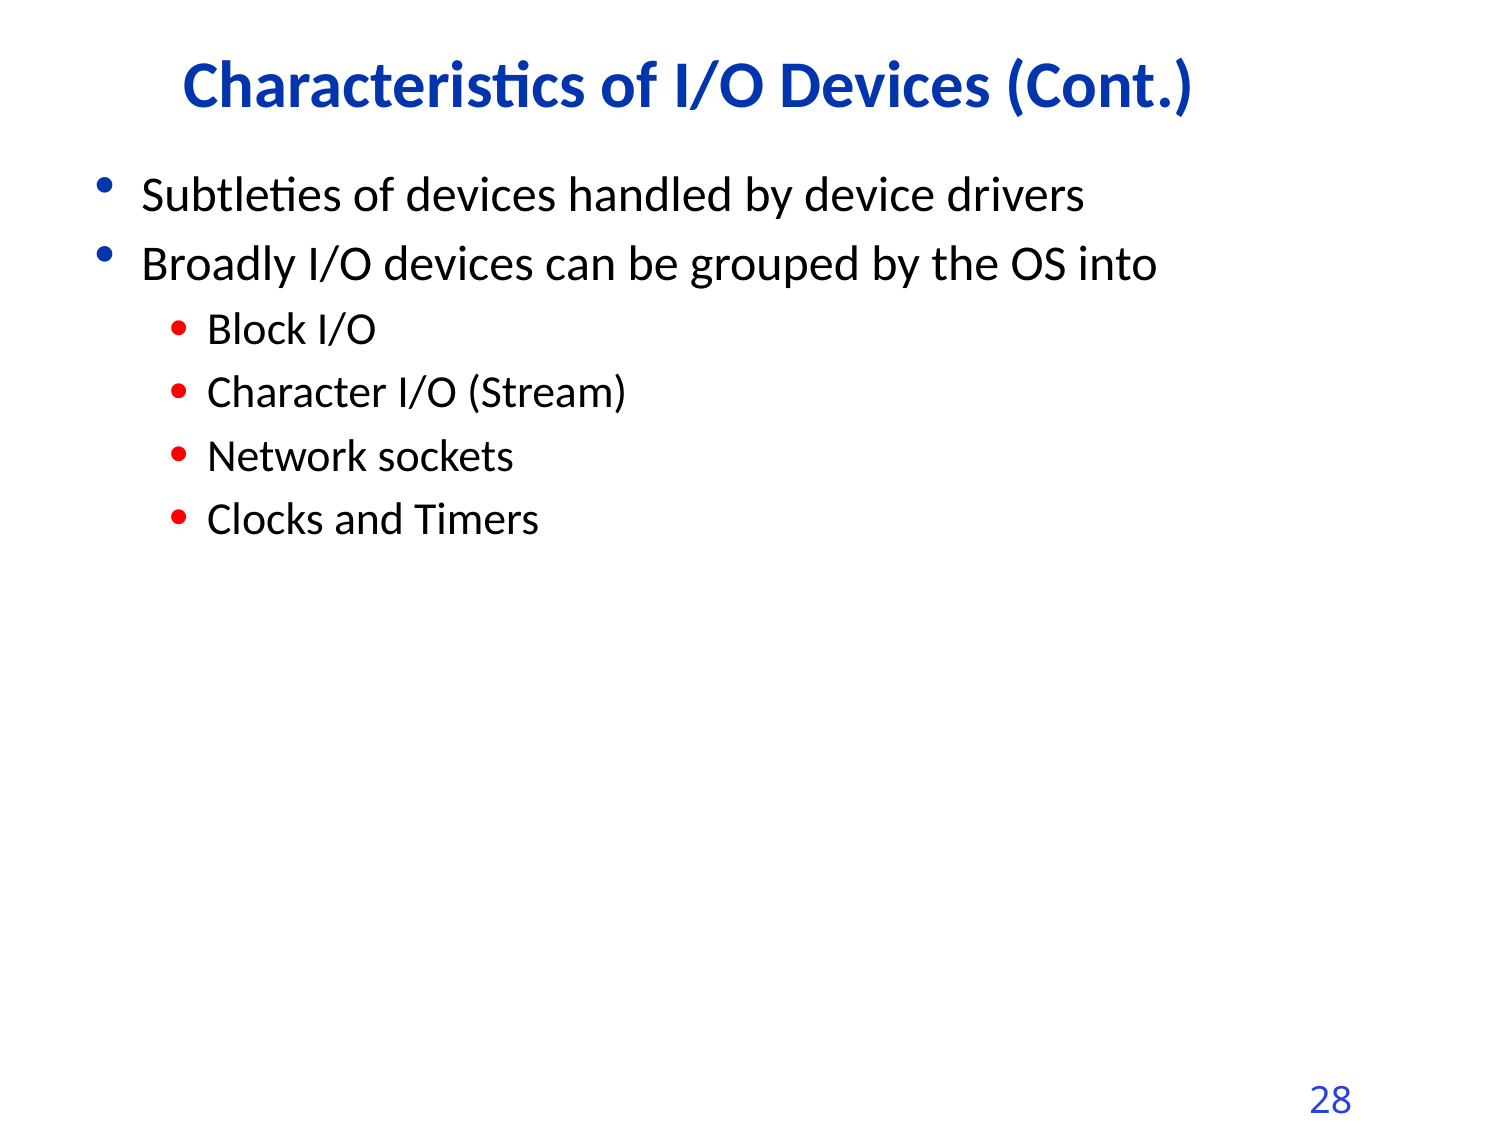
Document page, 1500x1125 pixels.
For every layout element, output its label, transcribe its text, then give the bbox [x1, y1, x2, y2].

title Characteristics of I/O Devices (Cont.) [168, 38, 1431, 133]
list Subtleties of devices handled by device drivers Broadly I/O devices can be grouped by the OS into Block I/O Character I/O (Stream) Network sockets Clocks and Timers [79, 161, 1466, 994]
